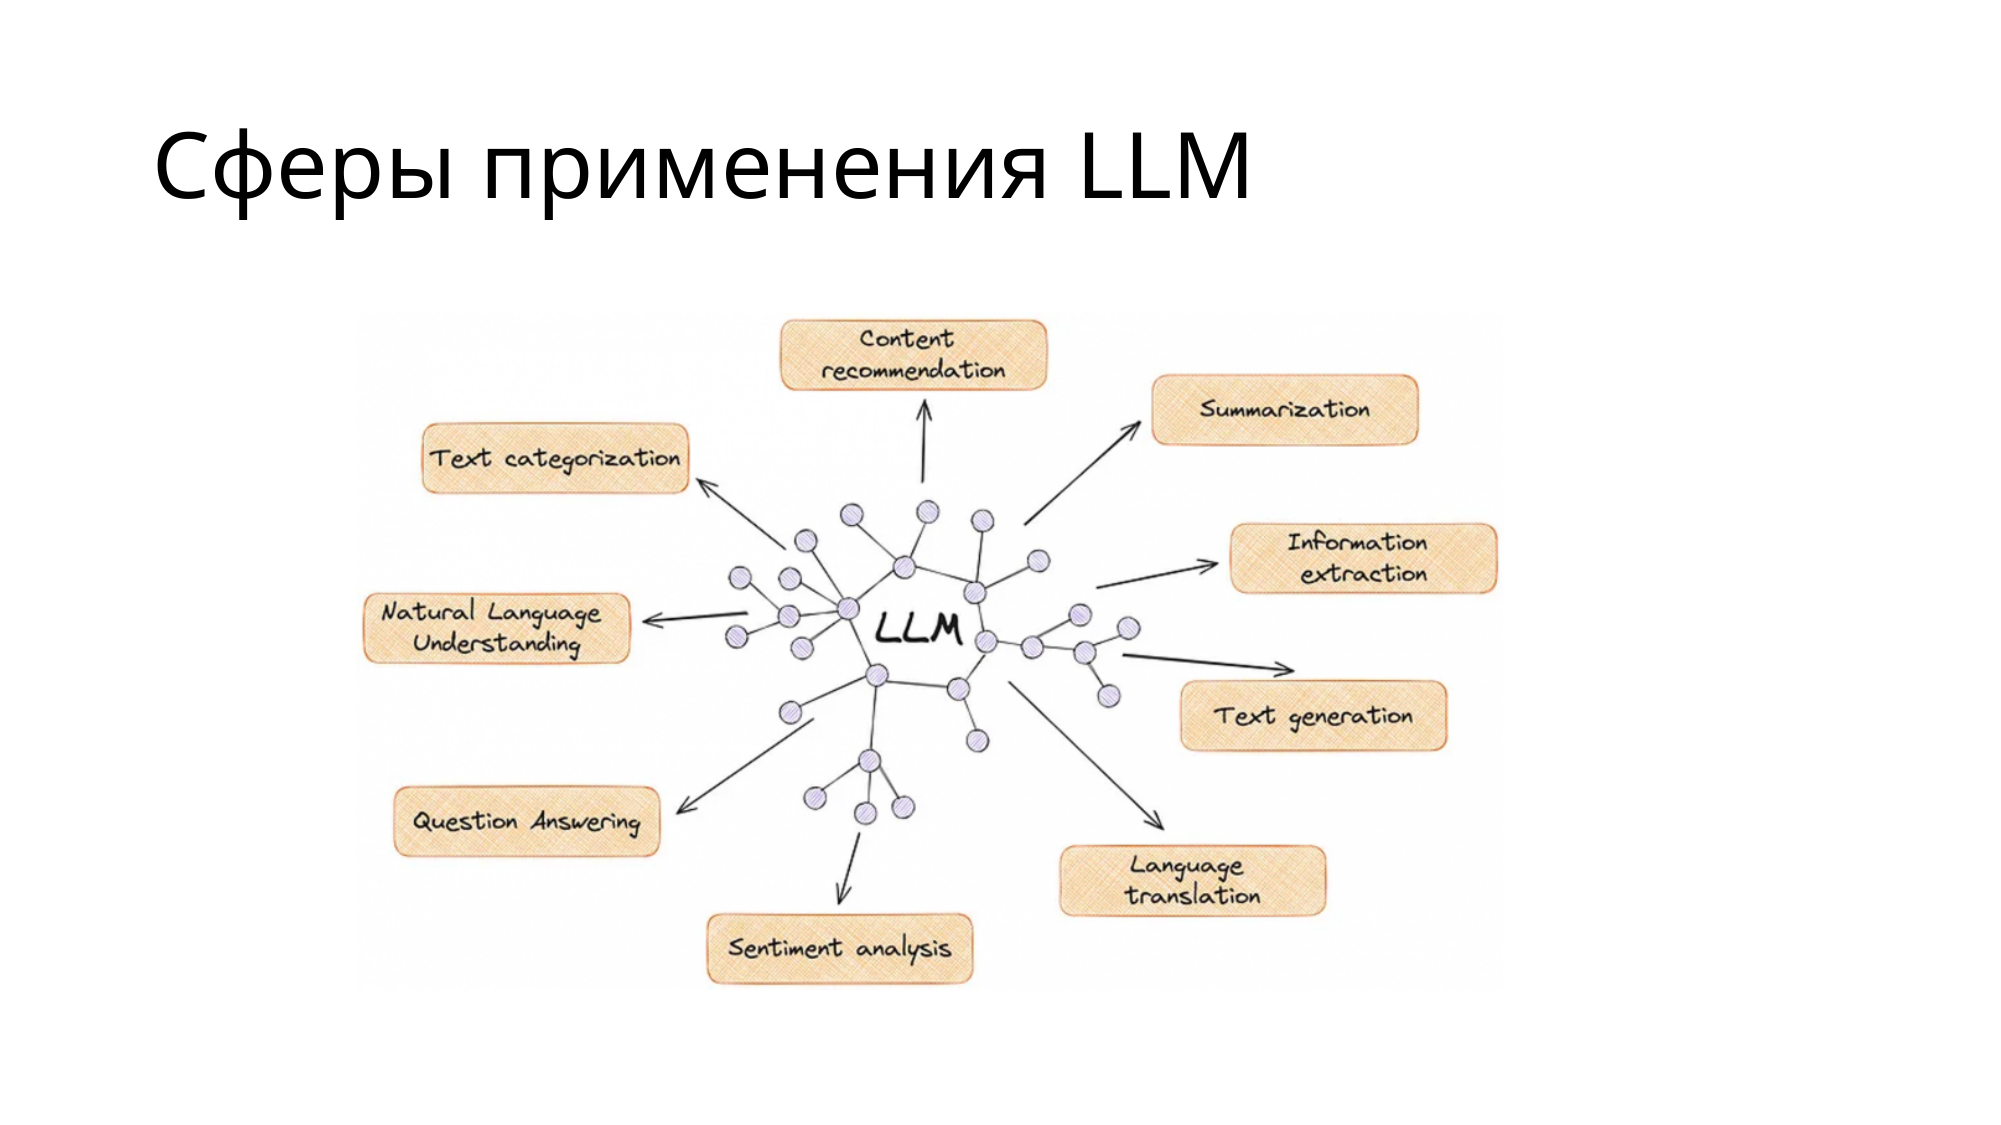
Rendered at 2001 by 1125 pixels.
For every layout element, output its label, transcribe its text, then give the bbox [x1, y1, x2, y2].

picture [341, 277, 1528, 995]
title Сферы применения LLM [137, 59, 1863, 278]
